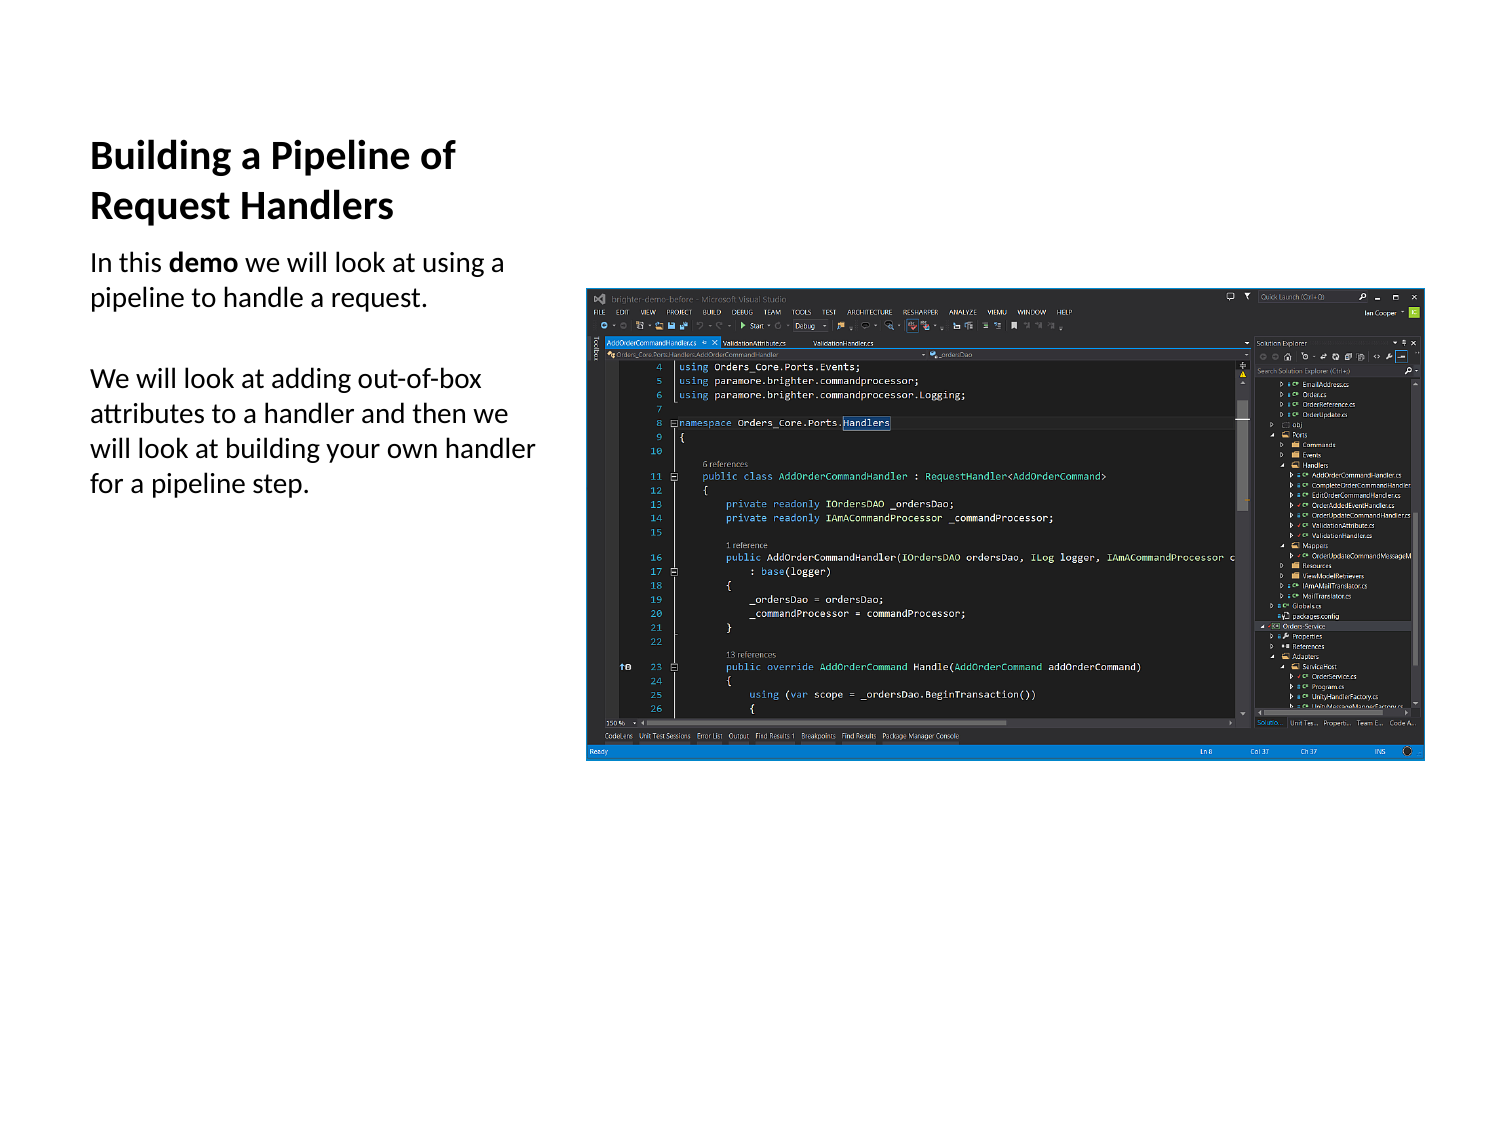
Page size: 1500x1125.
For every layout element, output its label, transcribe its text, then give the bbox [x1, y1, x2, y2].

title Building a Pipeline of Request Handlers [75, 44, 569, 235]
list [586, 288, 1426, 761]
list In this demo we will look at using a pipeline to handle a request. We will look at adding out-of-box attributes to a handler and then we will look at building your own handler for a pipeline step. [75, 235, 569, 1005]
